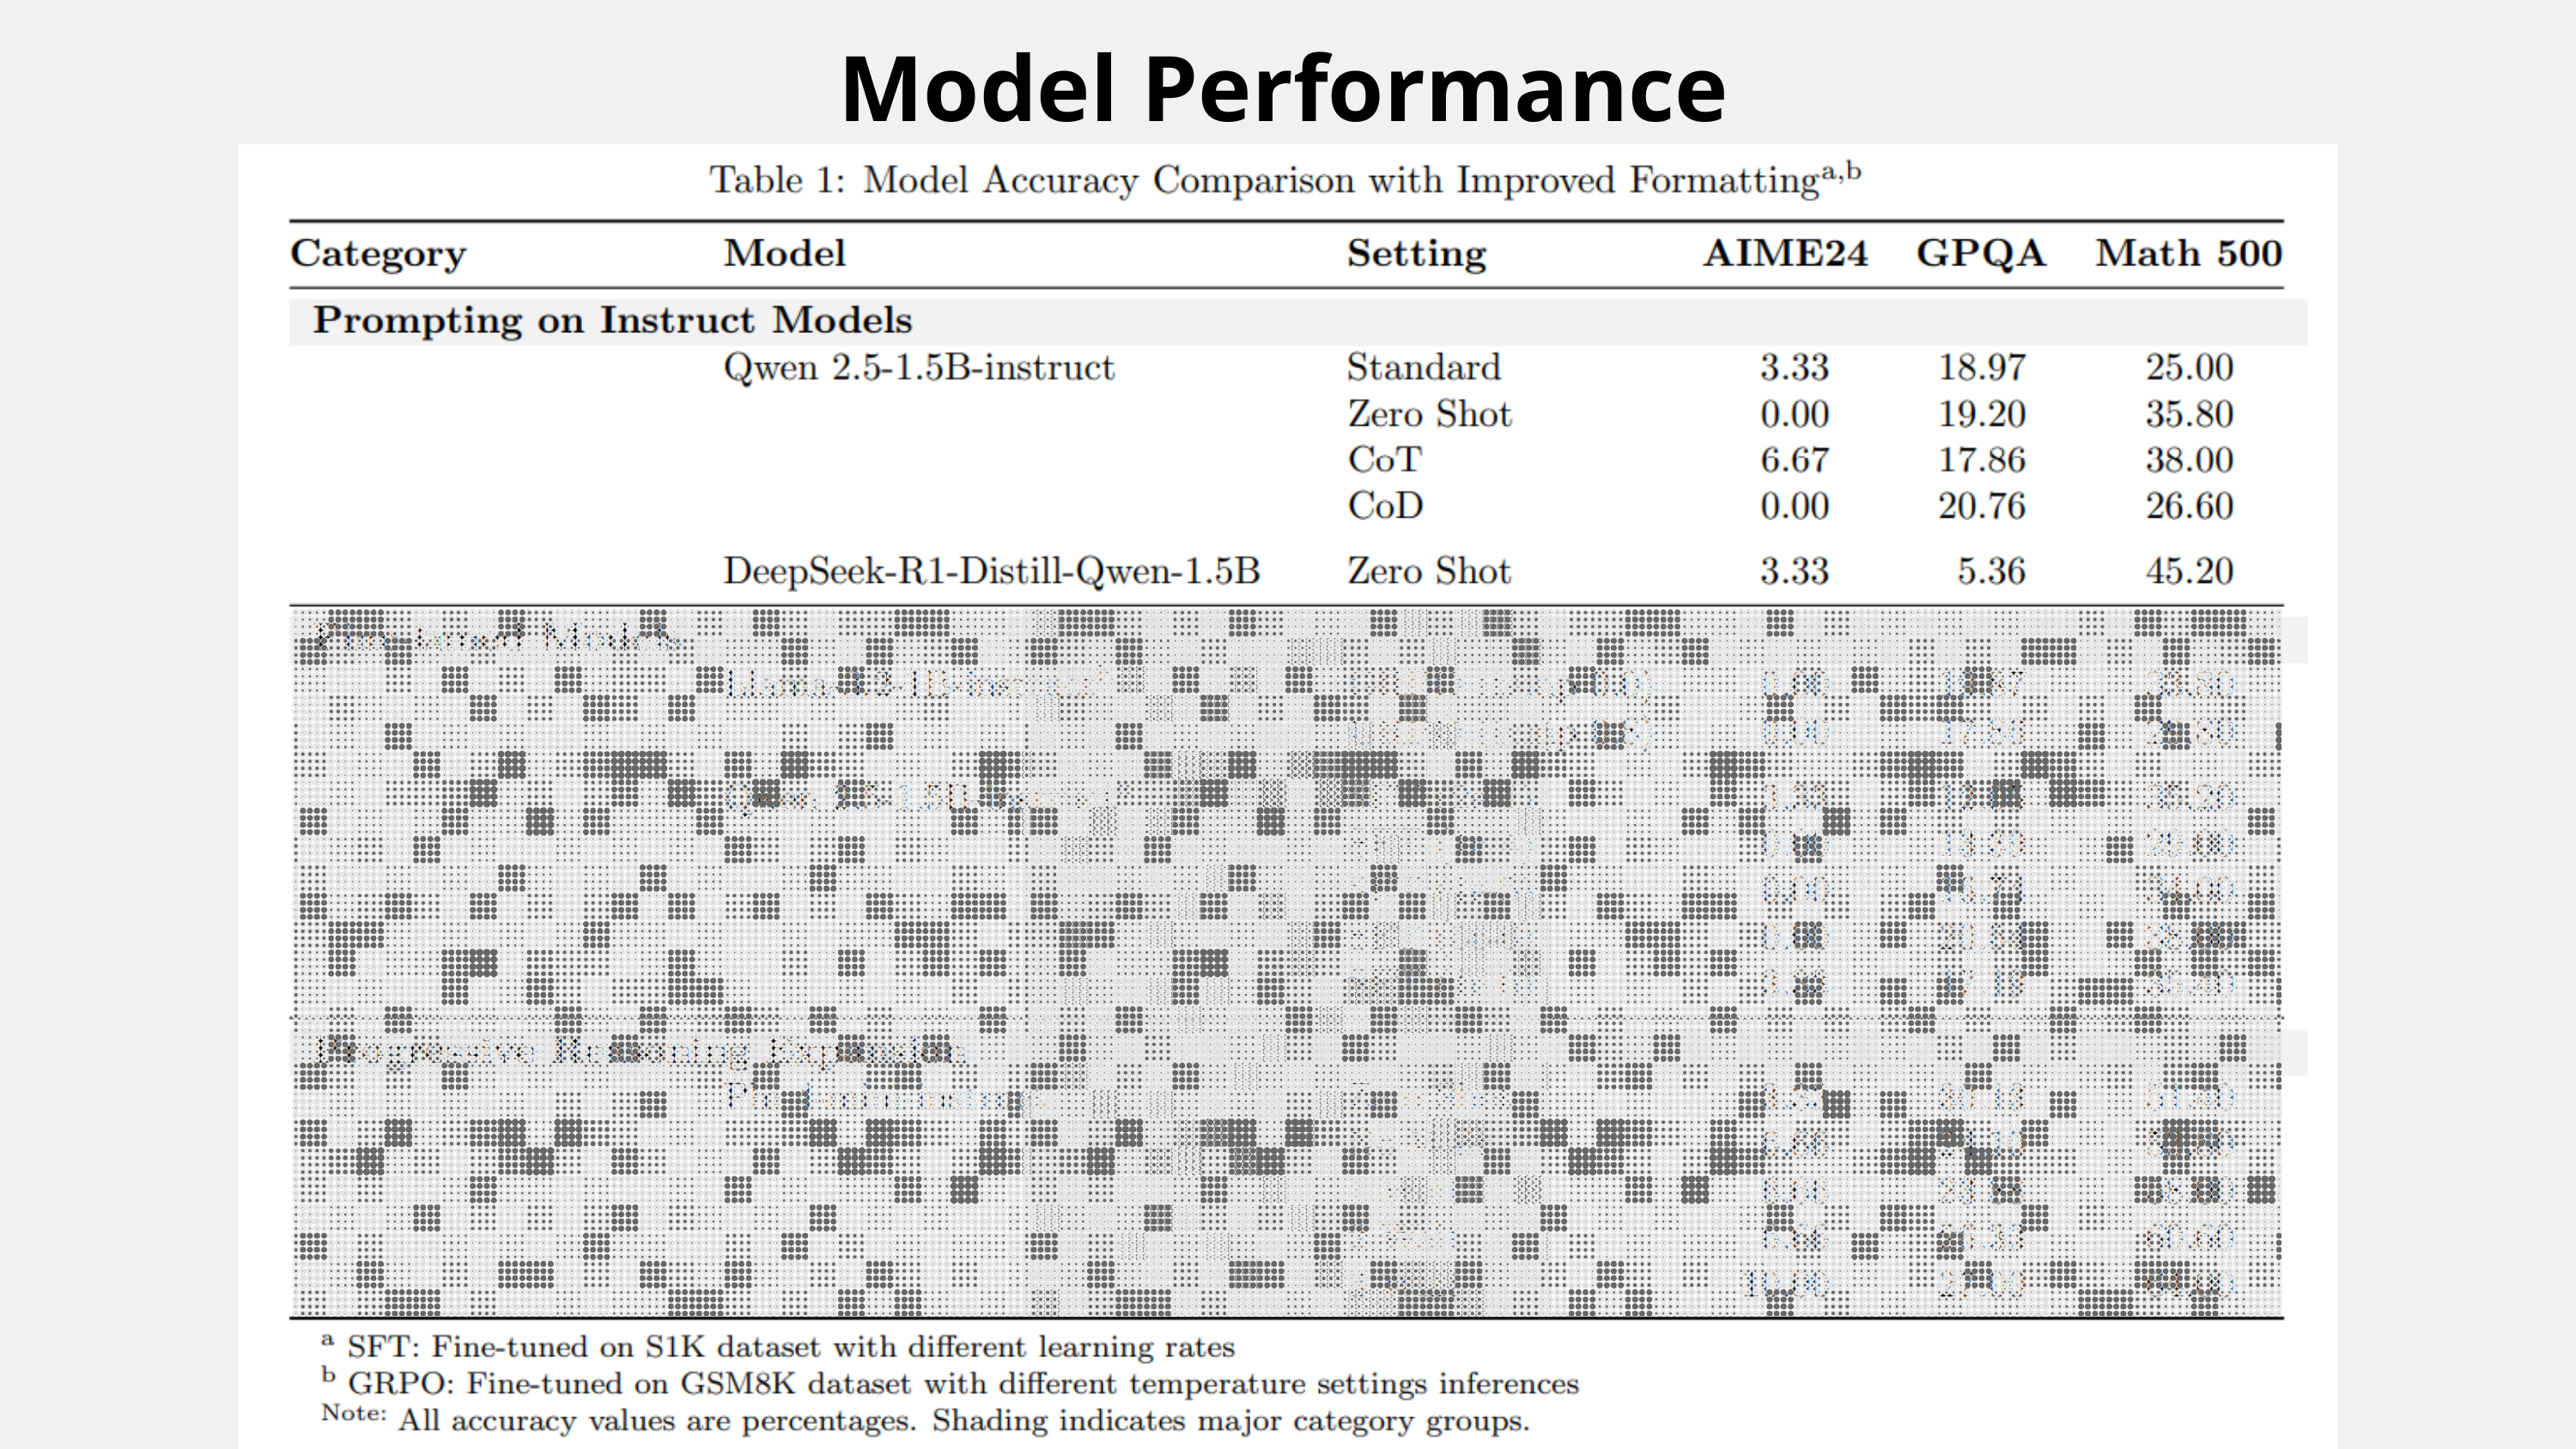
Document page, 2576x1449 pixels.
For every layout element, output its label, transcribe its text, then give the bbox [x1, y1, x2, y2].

text_box [292, 609, 1023, 1317]
text_box Model Performance [838, 52, 1738, 140]
text_box [1023, 609, 2282, 1317]
text_box [238, 144, 2338, 1449]
